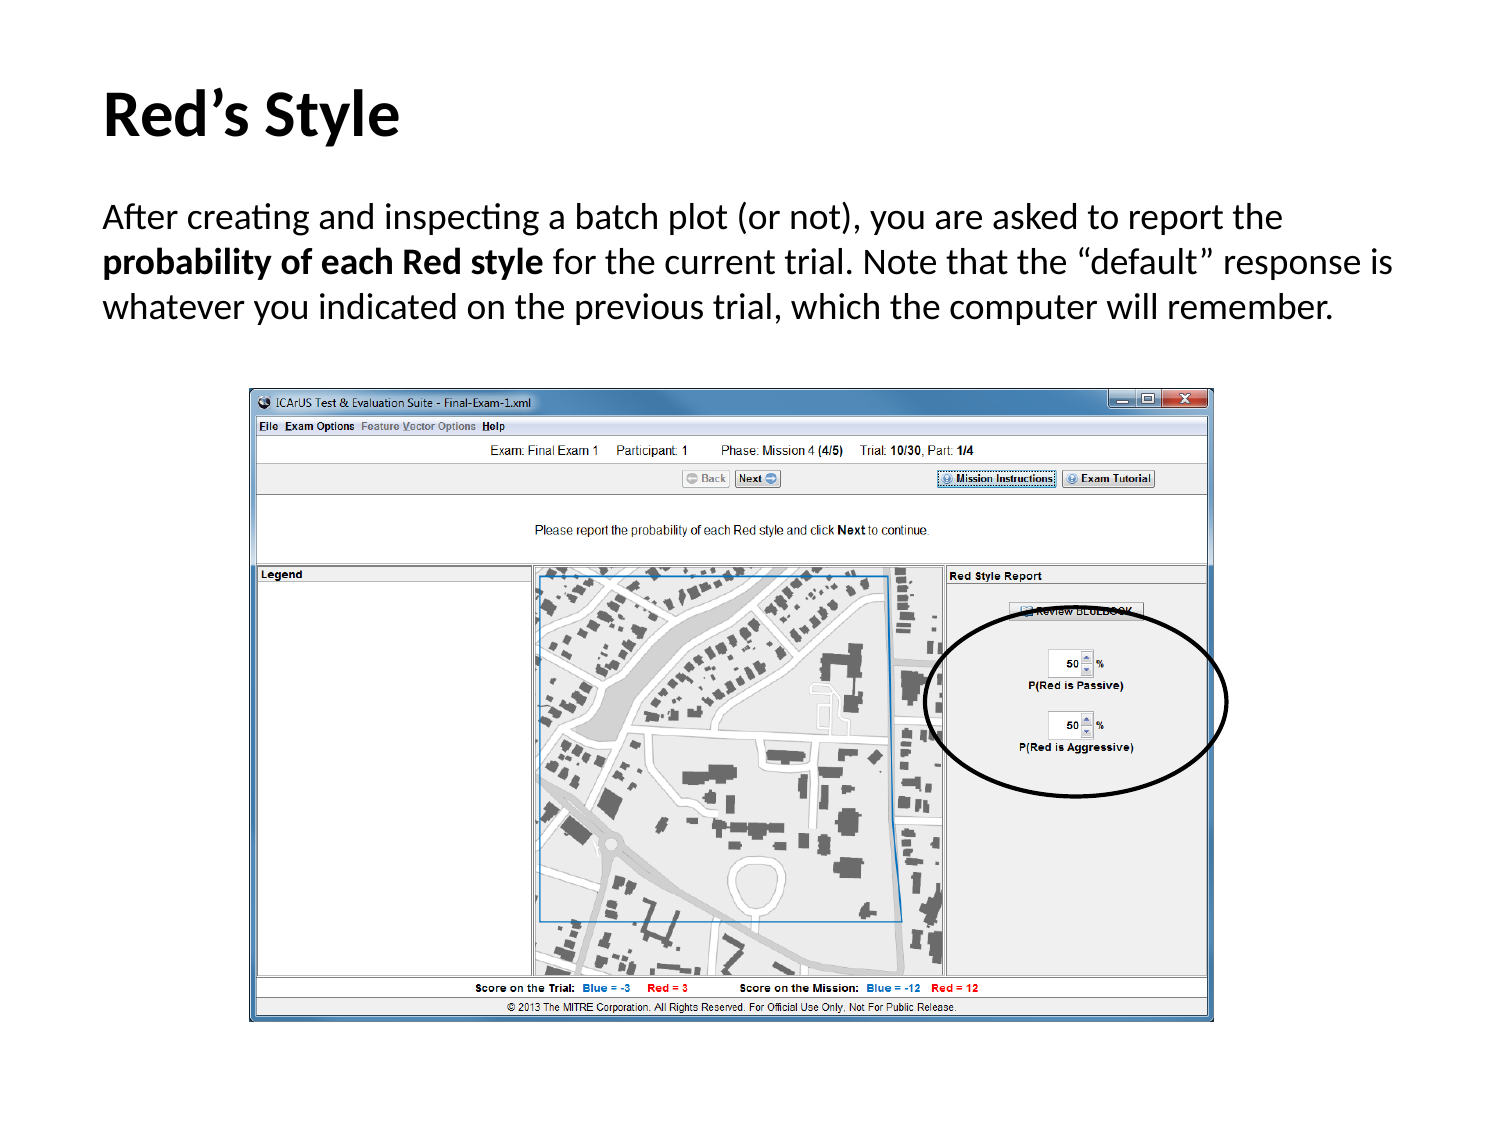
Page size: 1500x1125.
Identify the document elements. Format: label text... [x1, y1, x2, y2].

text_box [249, 387, 1227, 1022]
text_box Red’s Style [89, 62, 417, 158]
text_box After creating and inspecting a batch plot (or not), you are asked to report the probability of each Red style for the current trial. Note that the “default” response is whatever you indicated on the previous trial, which the computer will remember. [87, 184, 1415, 335]
